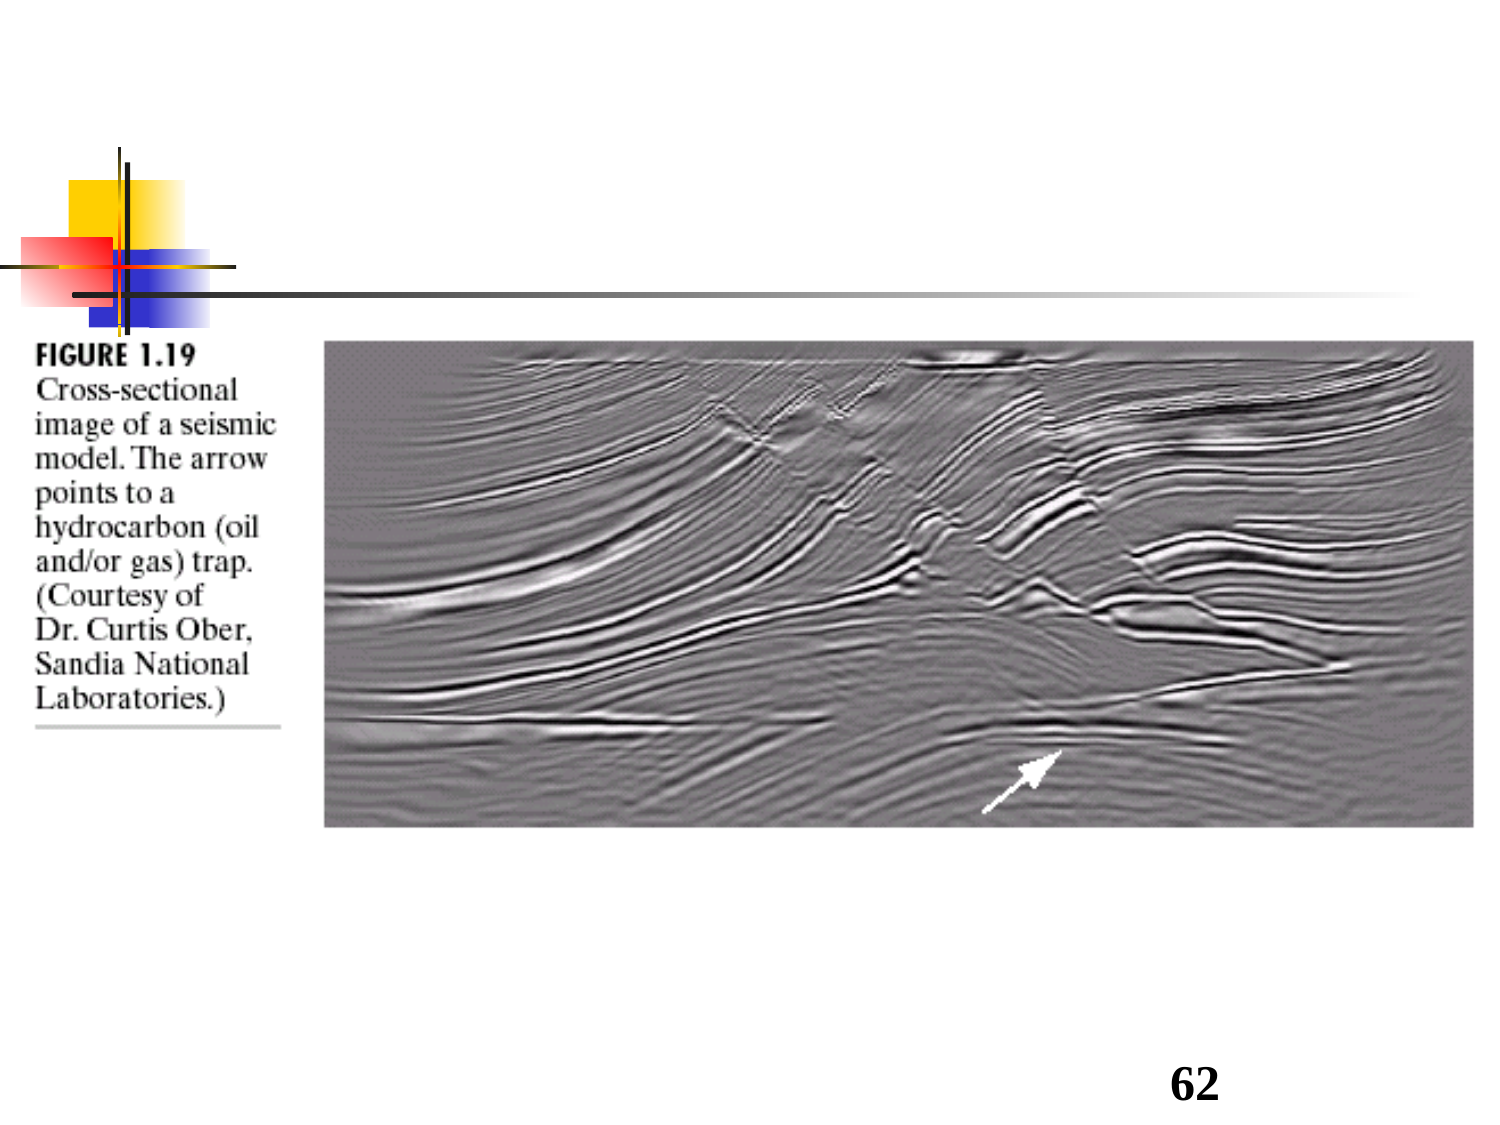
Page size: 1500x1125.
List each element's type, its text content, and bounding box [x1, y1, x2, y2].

picture [29, 337, 1482, 835]
text_box 62 [1155, 1042, 1468, 1118]
